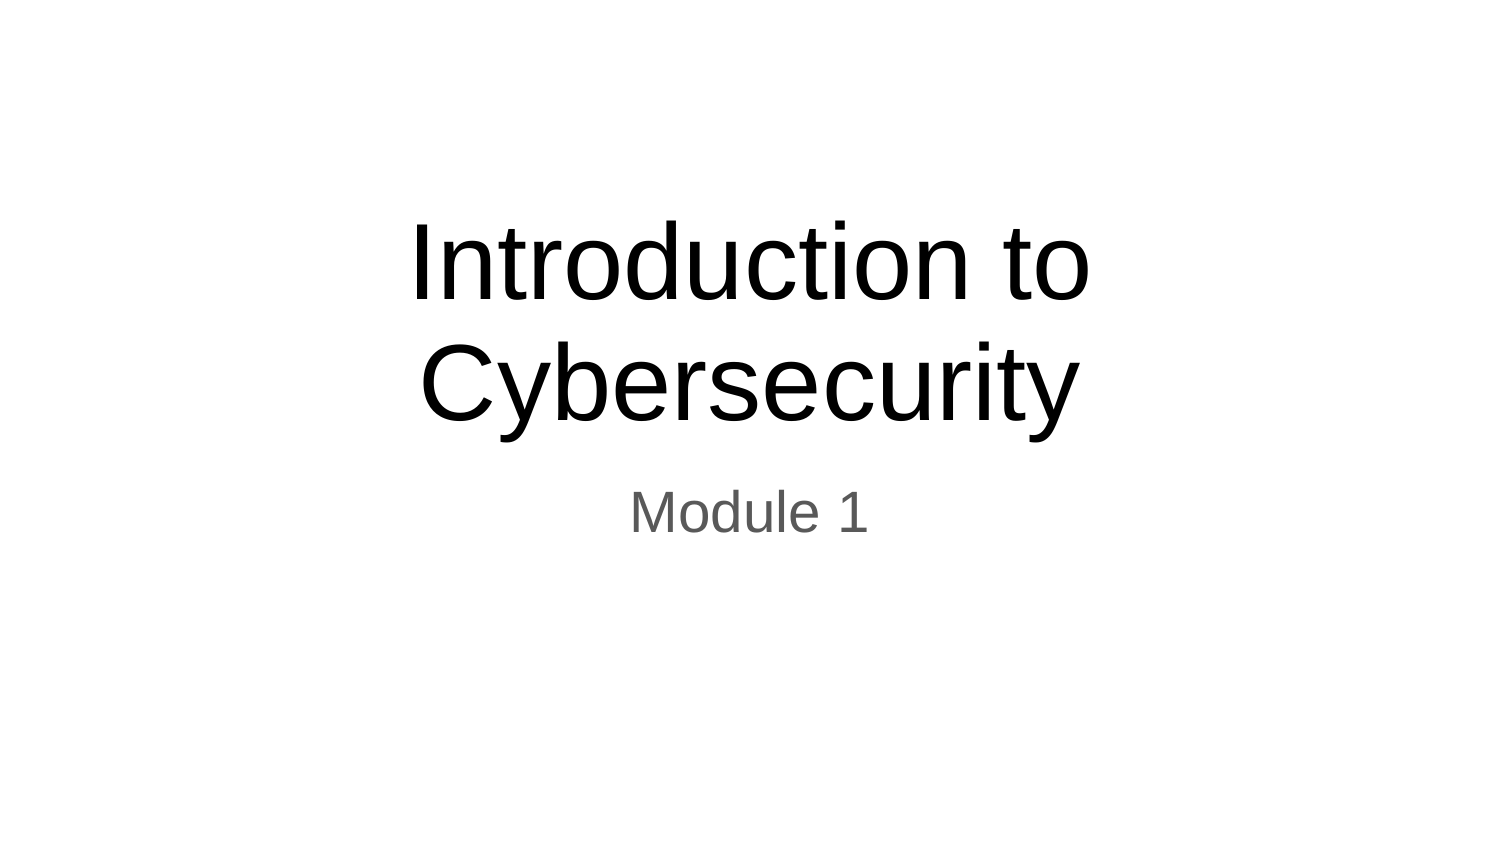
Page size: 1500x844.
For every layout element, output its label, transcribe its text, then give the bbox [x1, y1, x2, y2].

subtitle Module 1 [51, 464, 1449, 595]
title Introduction to Cybersecurity [51, 122, 1449, 459]
